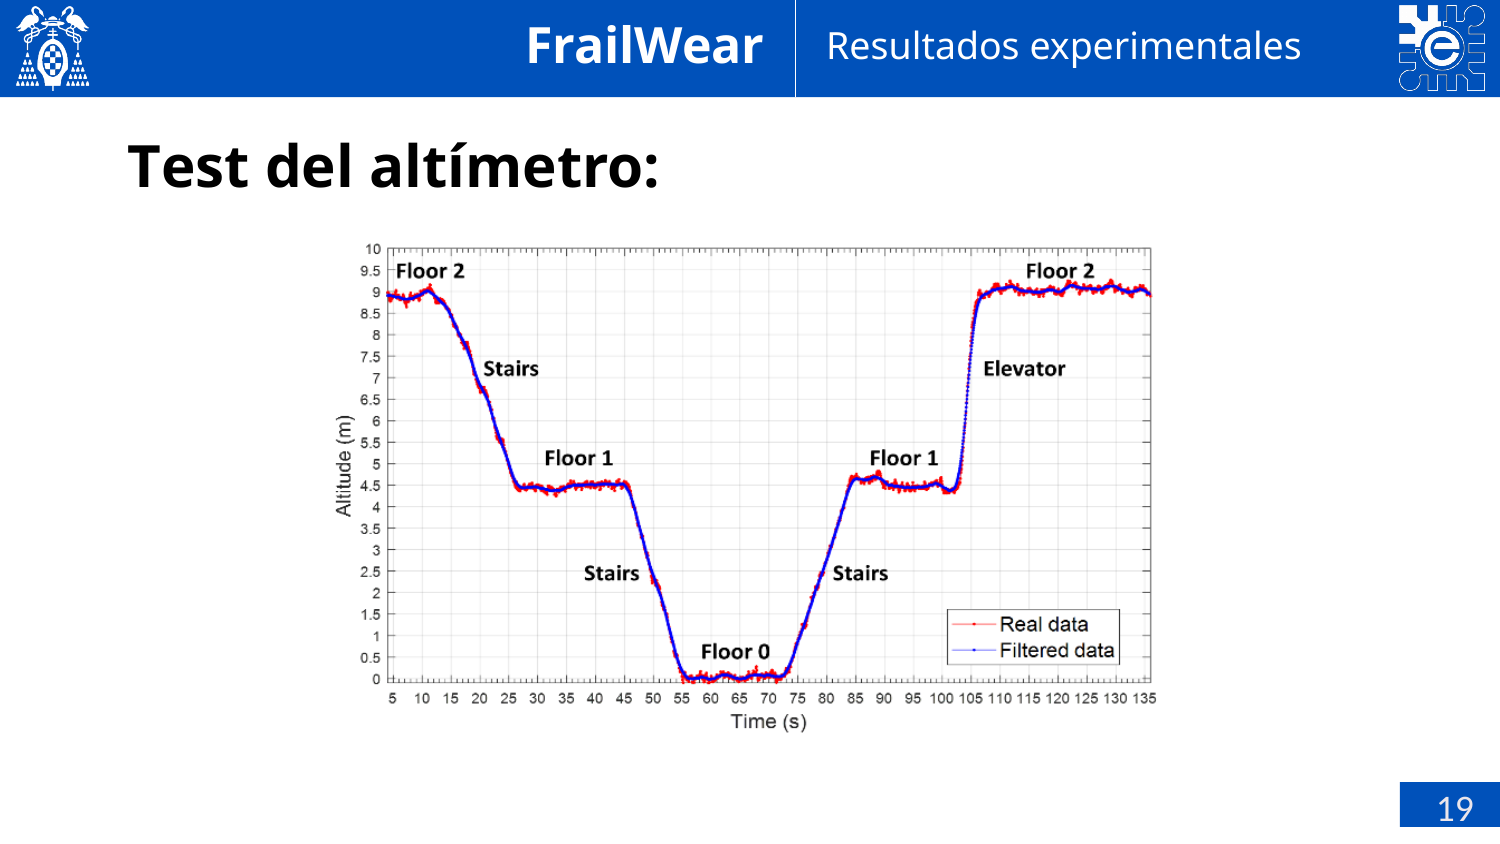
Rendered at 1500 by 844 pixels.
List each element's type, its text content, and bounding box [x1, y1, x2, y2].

list Resultados experimentales [811, 6, 1378, 89]
slide_number 19 [1399, 782, 1500, 827]
list Test del altímetro: [75, 129, 1084, 741]
list FrailWear [112, 6, 780, 89]
picture [323, 230, 1177, 741]
